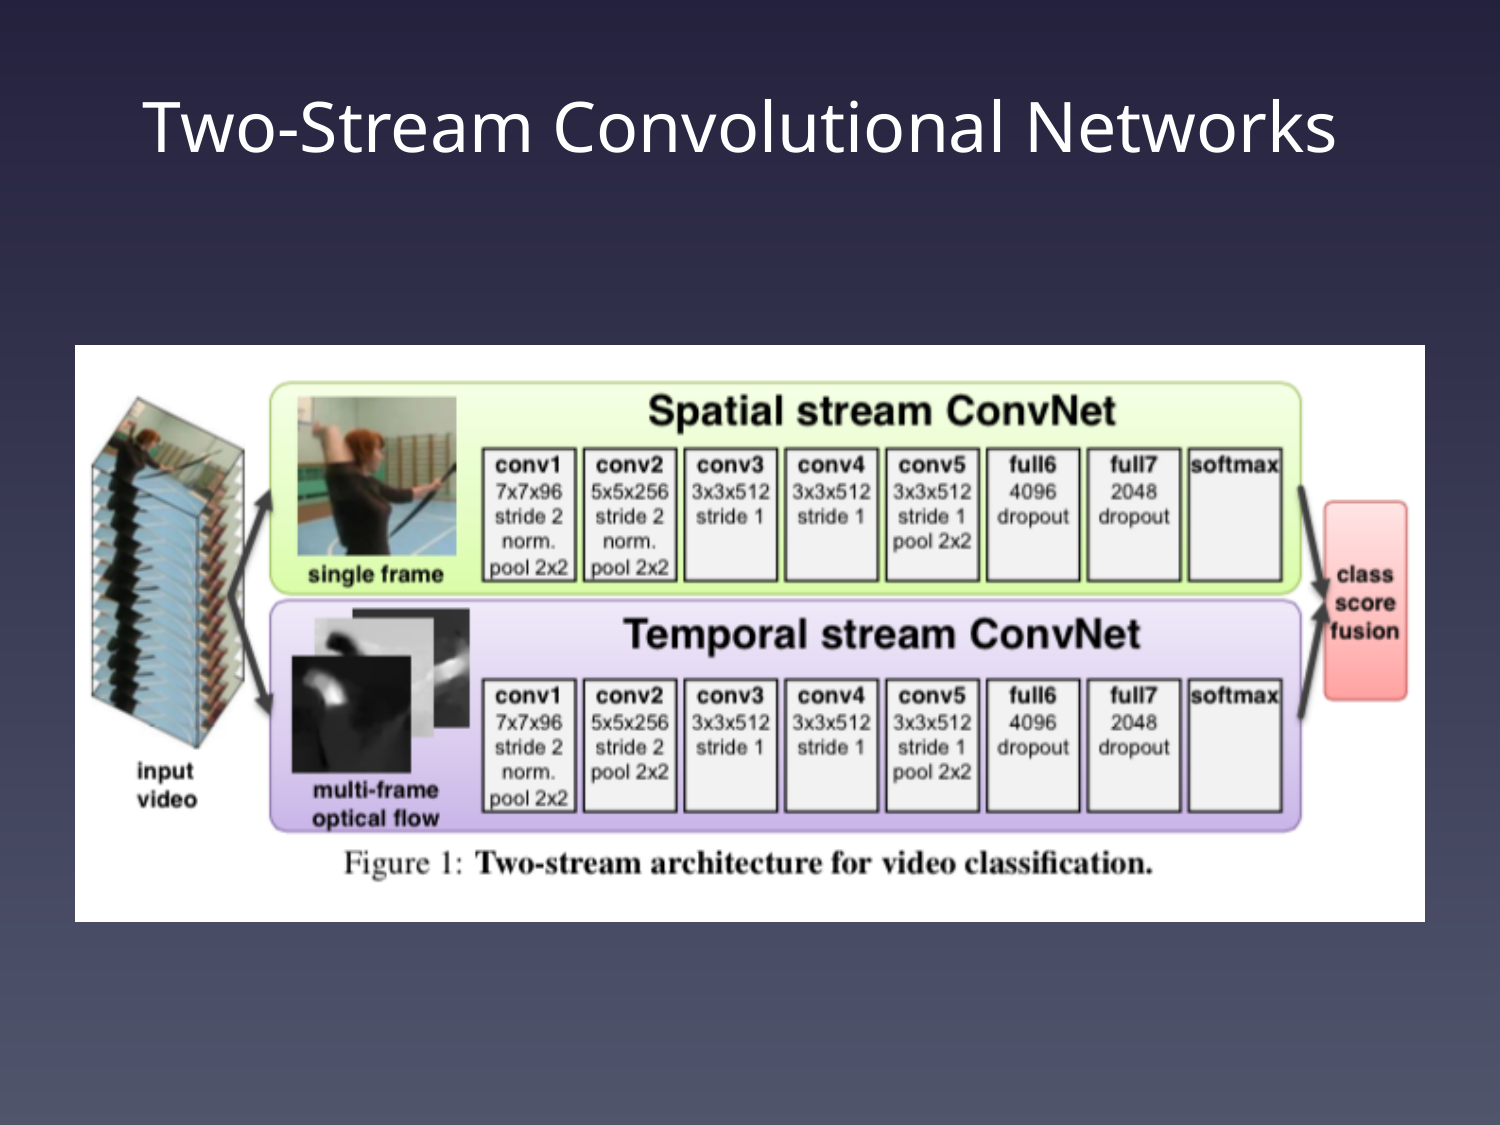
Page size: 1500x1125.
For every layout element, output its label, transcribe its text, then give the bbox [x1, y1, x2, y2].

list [74, 262, 1426, 1006]
title Two-Stream Convolutional Networks [75, 75, 1425, 261]
